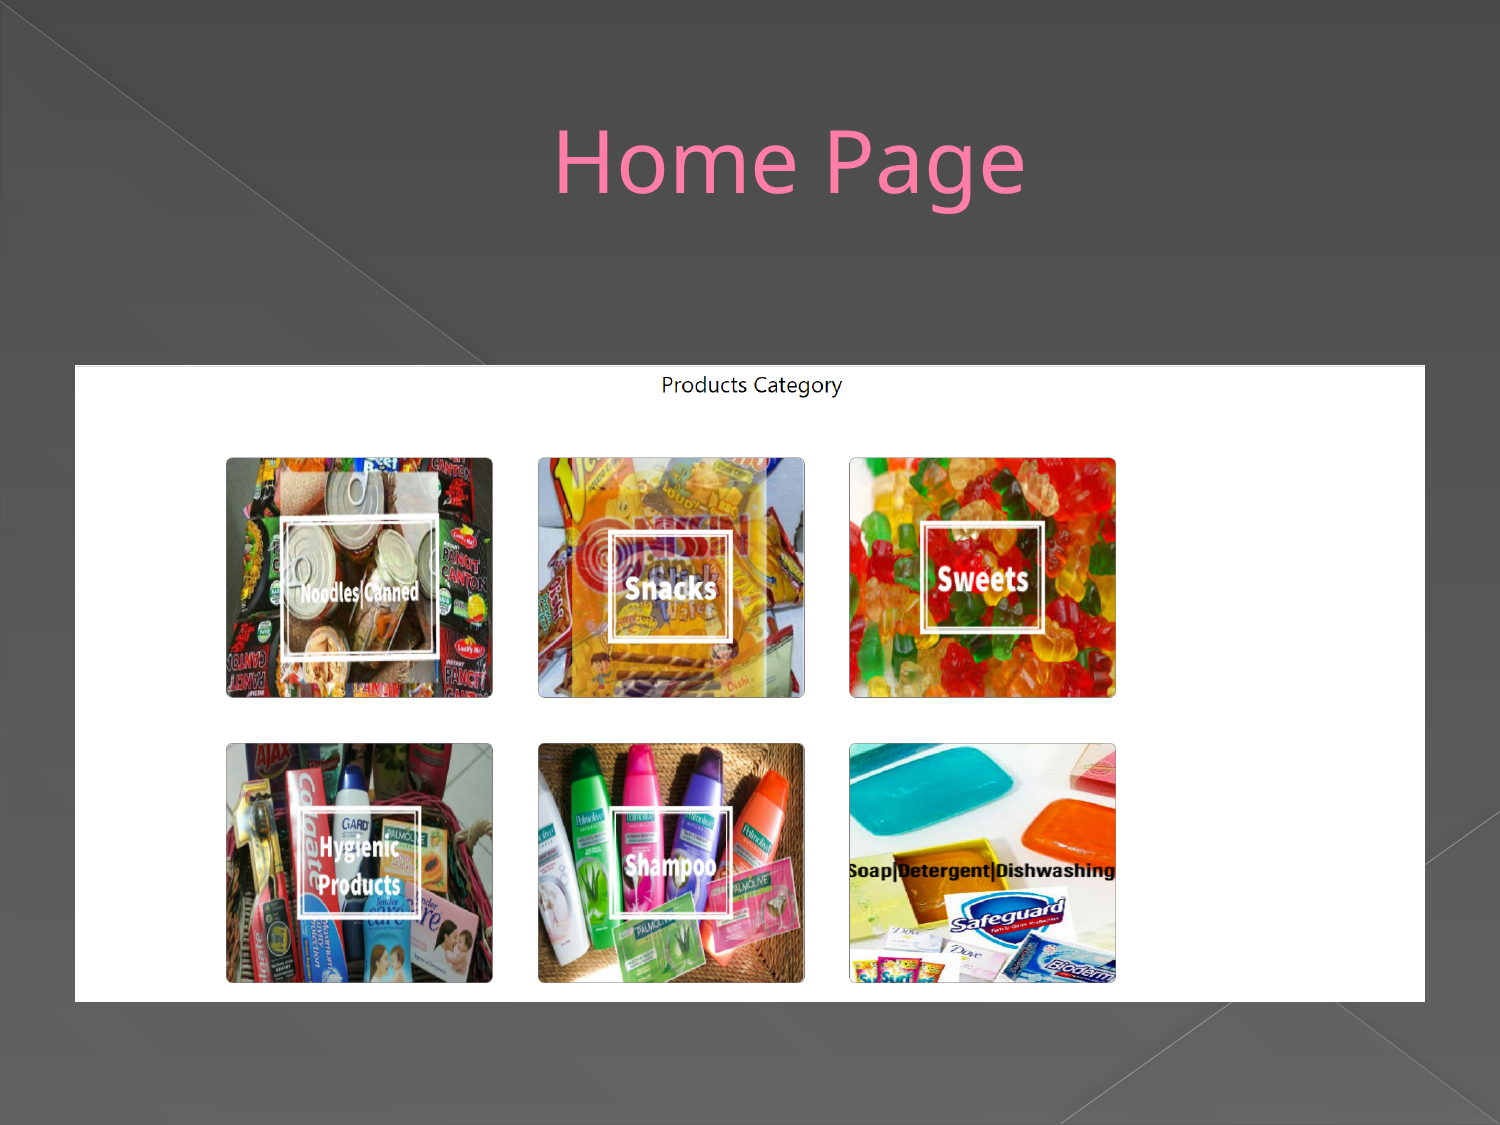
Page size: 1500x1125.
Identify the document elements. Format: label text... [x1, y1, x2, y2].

title Home Page [75, 43, 1425, 274]
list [74, 365, 1426, 1003]
